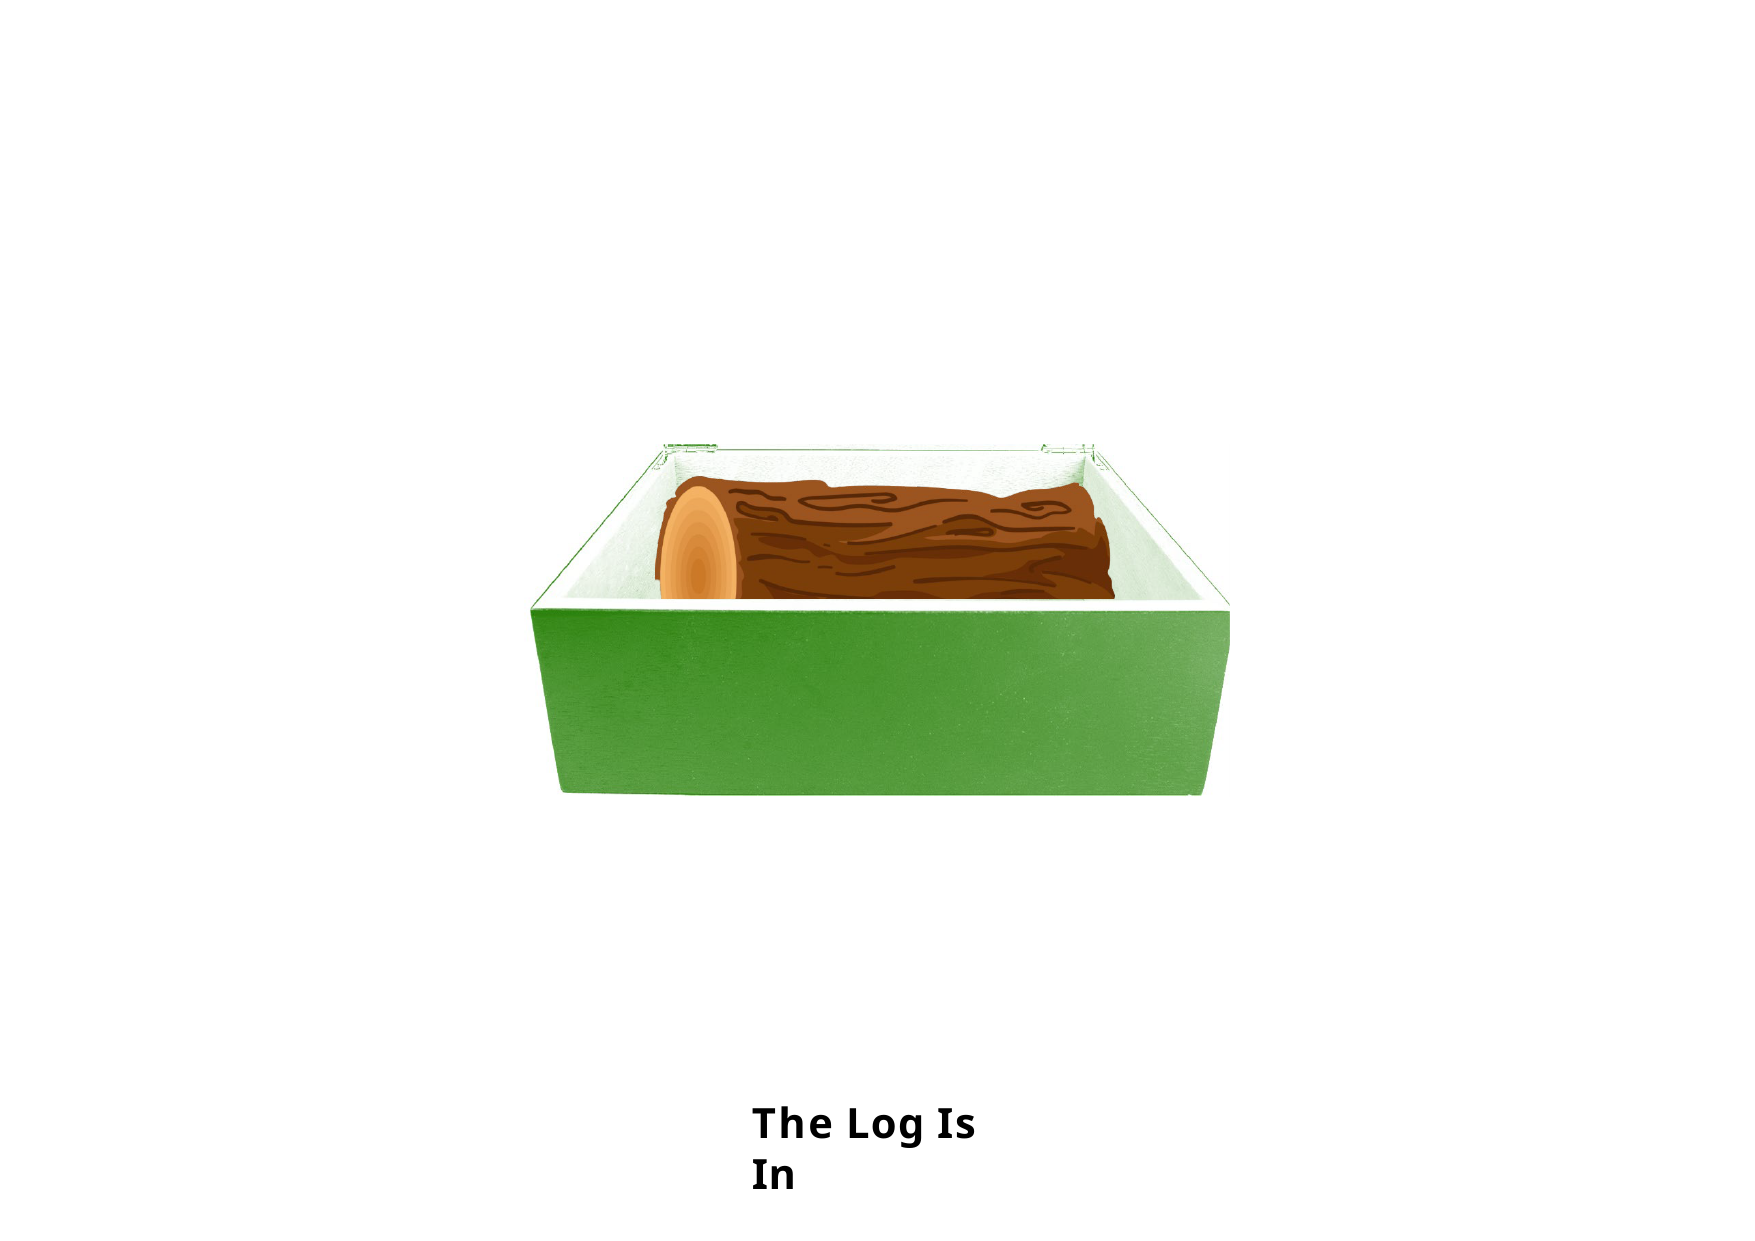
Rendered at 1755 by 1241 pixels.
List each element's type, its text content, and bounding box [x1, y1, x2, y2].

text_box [524, 444, 1230, 797]
text_box The Log Is In [749, 1095, 1005, 1198]
